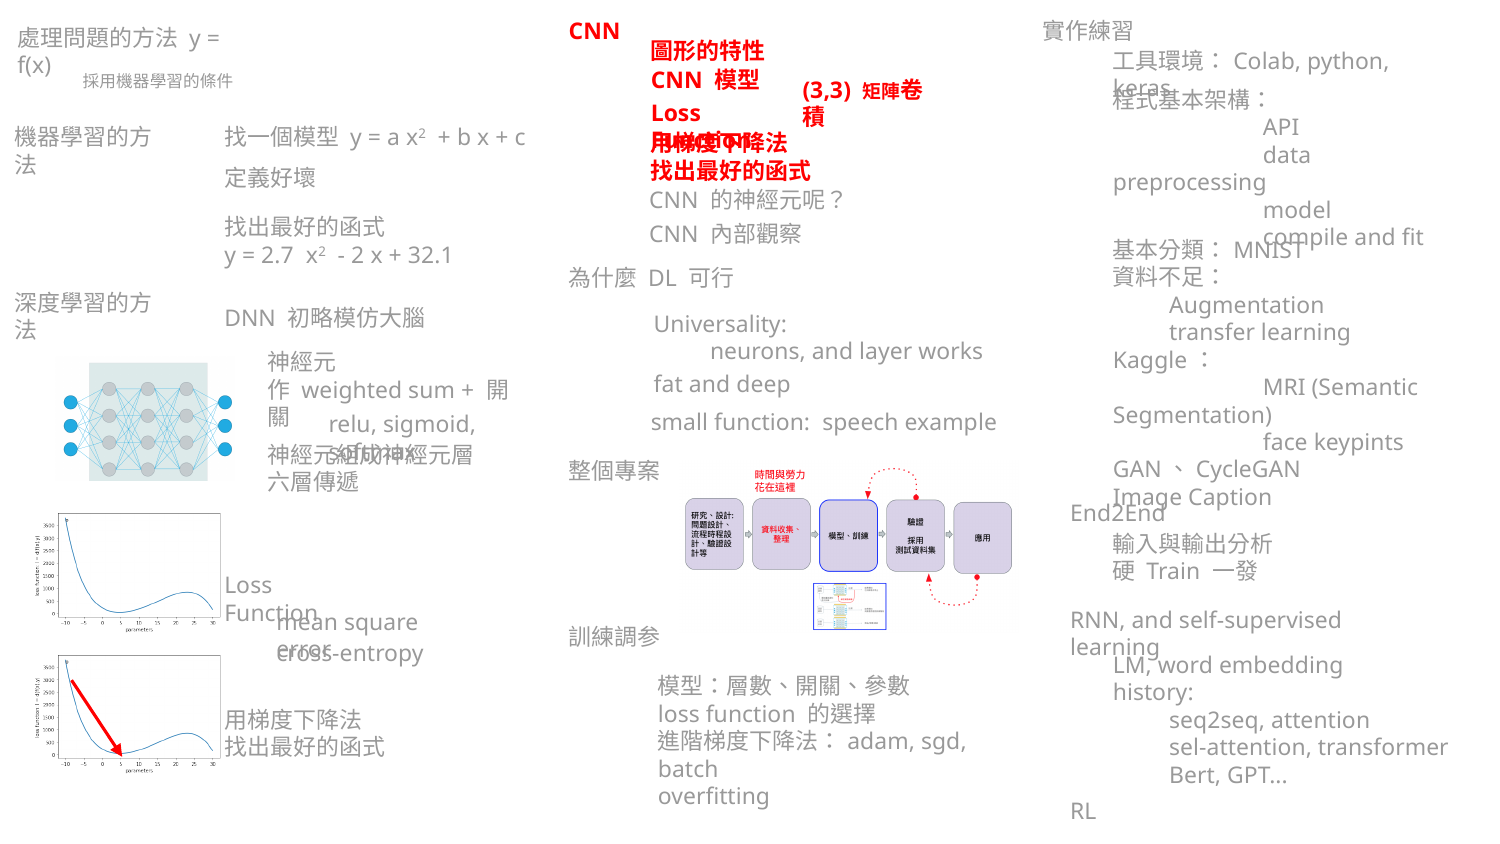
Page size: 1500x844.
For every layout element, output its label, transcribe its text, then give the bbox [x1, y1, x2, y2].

text_box 定義好壞 [213, 152, 377, 201]
text_box (3,3) 矩陣卷積 [791, 64, 955, 142]
text_box mean square error [265, 596, 490, 626]
text_box 找一個模型 y = a x2 + b x + c [213, 111, 562, 162]
text_box 用梯度下降法 找出最好的函式 [639, 117, 873, 195]
text_box 處理問題的方法 y = f(x) [6, 11, 268, 90]
text_box Loss Function [226, 559, 383, 637]
text_box 為什麼 DL 可行 [557, 252, 748, 303]
text_box End2End [1058, 487, 1208, 537]
picture [679, 460, 1019, 633]
text_box 程式基本架構： API data preprocessing model compile and fit [1101, 74, 1457, 224]
text_box 神經元組成神經元層 六層傳遞 [256, 429, 501, 507]
text_box CNN [557, 5, 651, 56]
picture [54, 356, 235, 481]
text_box 工具環境：Colab, python, keras [1101, 35, 1457, 74]
text_box 機器學習的方法 [3, 111, 183, 189]
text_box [71, 679, 123, 758]
text_box Universality: neurons, and layer works [642, 298, 1021, 376]
text_box 找出最好的函式 y = 2.7 x2 - 2 x + 32.1 [213, 201, 517, 279]
text_box cross-entropy [265, 626, 490, 677]
picture [32, 652, 223, 777]
text_box 深度學習的方法 [3, 277, 183, 355]
text_box Loss Function [639, 87, 809, 117]
text_box CNN 內部觀察 [638, 208, 871, 259]
text_box RL [1058, 784, 1446, 835]
text_box LM, word embedding history: seq2seq, attention sel-attention, transformer Bert, GPT... [1101, 639, 1489, 799]
text_box 整個專案 [557, 444, 706, 495]
text_box CNN 的神經元呢？ [638, 174, 871, 208]
text_box 用梯度下降法 找出最好的函式 [227, 693, 446, 772]
text_box DNN 初略模仿大腦 [213, 292, 490, 343]
text_box 輸入與輸出分析 硬 Train 一發 [1101, 518, 1457, 596]
text_box 訓練調参 [557, 611, 689, 661]
text_box 採用機器學習的條件 [71, 61, 273, 102]
text_box 模型：層數、開關、參數 loss function 的選擇 進階梯度下降法：adam, sgd, batch overfitting [646, 660, 1026, 821]
text_box small function: speech example [639, 396, 1019, 447]
text_box RNN, and self-supervised learning [1058, 593, 1446, 672]
text_box fat and deep [642, 358, 806, 396]
text_box 基本分類：MNIST 資料不足： Augmentation transfer learning Kaggle： MRI (Semantic Segmentation) face keypints GAN、CycleGAN Image Caption [1101, 224, 1500, 522]
text_box 圖形的特性 [639, 25, 803, 54]
picture [32, 510, 223, 635]
text_box relu, sigmoid, softmax [317, 398, 562, 477]
text_box 實作練習 [1031, 5, 1181, 56]
text_box 神經元 作 weighted sum + 開關 [256, 336, 524, 429]
text_box CNN 模型 [639, 54, 803, 87]
